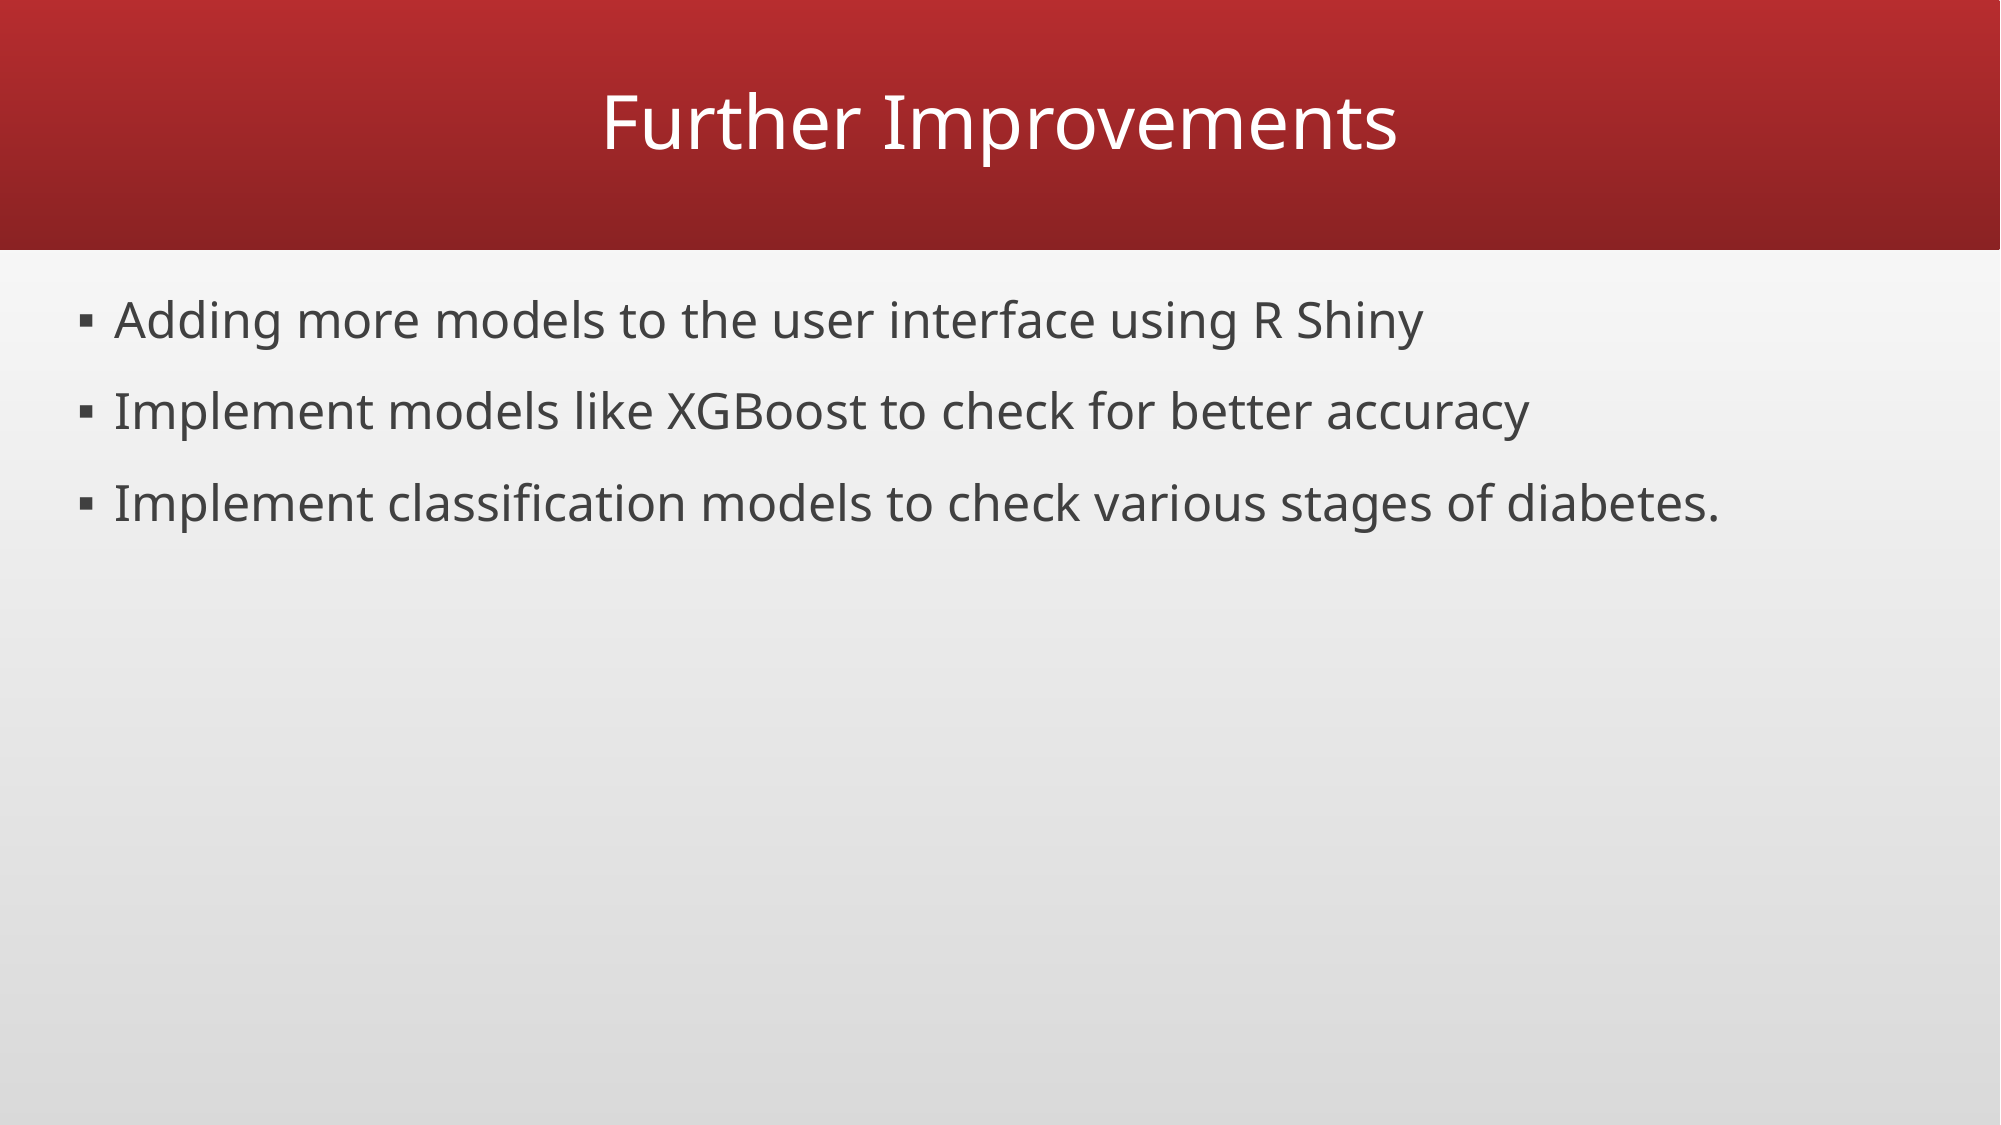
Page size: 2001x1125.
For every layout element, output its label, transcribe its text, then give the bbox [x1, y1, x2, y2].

title Further Improvements [174, 16, 1825, 234]
list Adding more models to the user interface using R Shiny Implement models like XGBoost to check for better accuracy Implement classification models to check various stages of diabetes. [62, 287, 1888, 1075]
